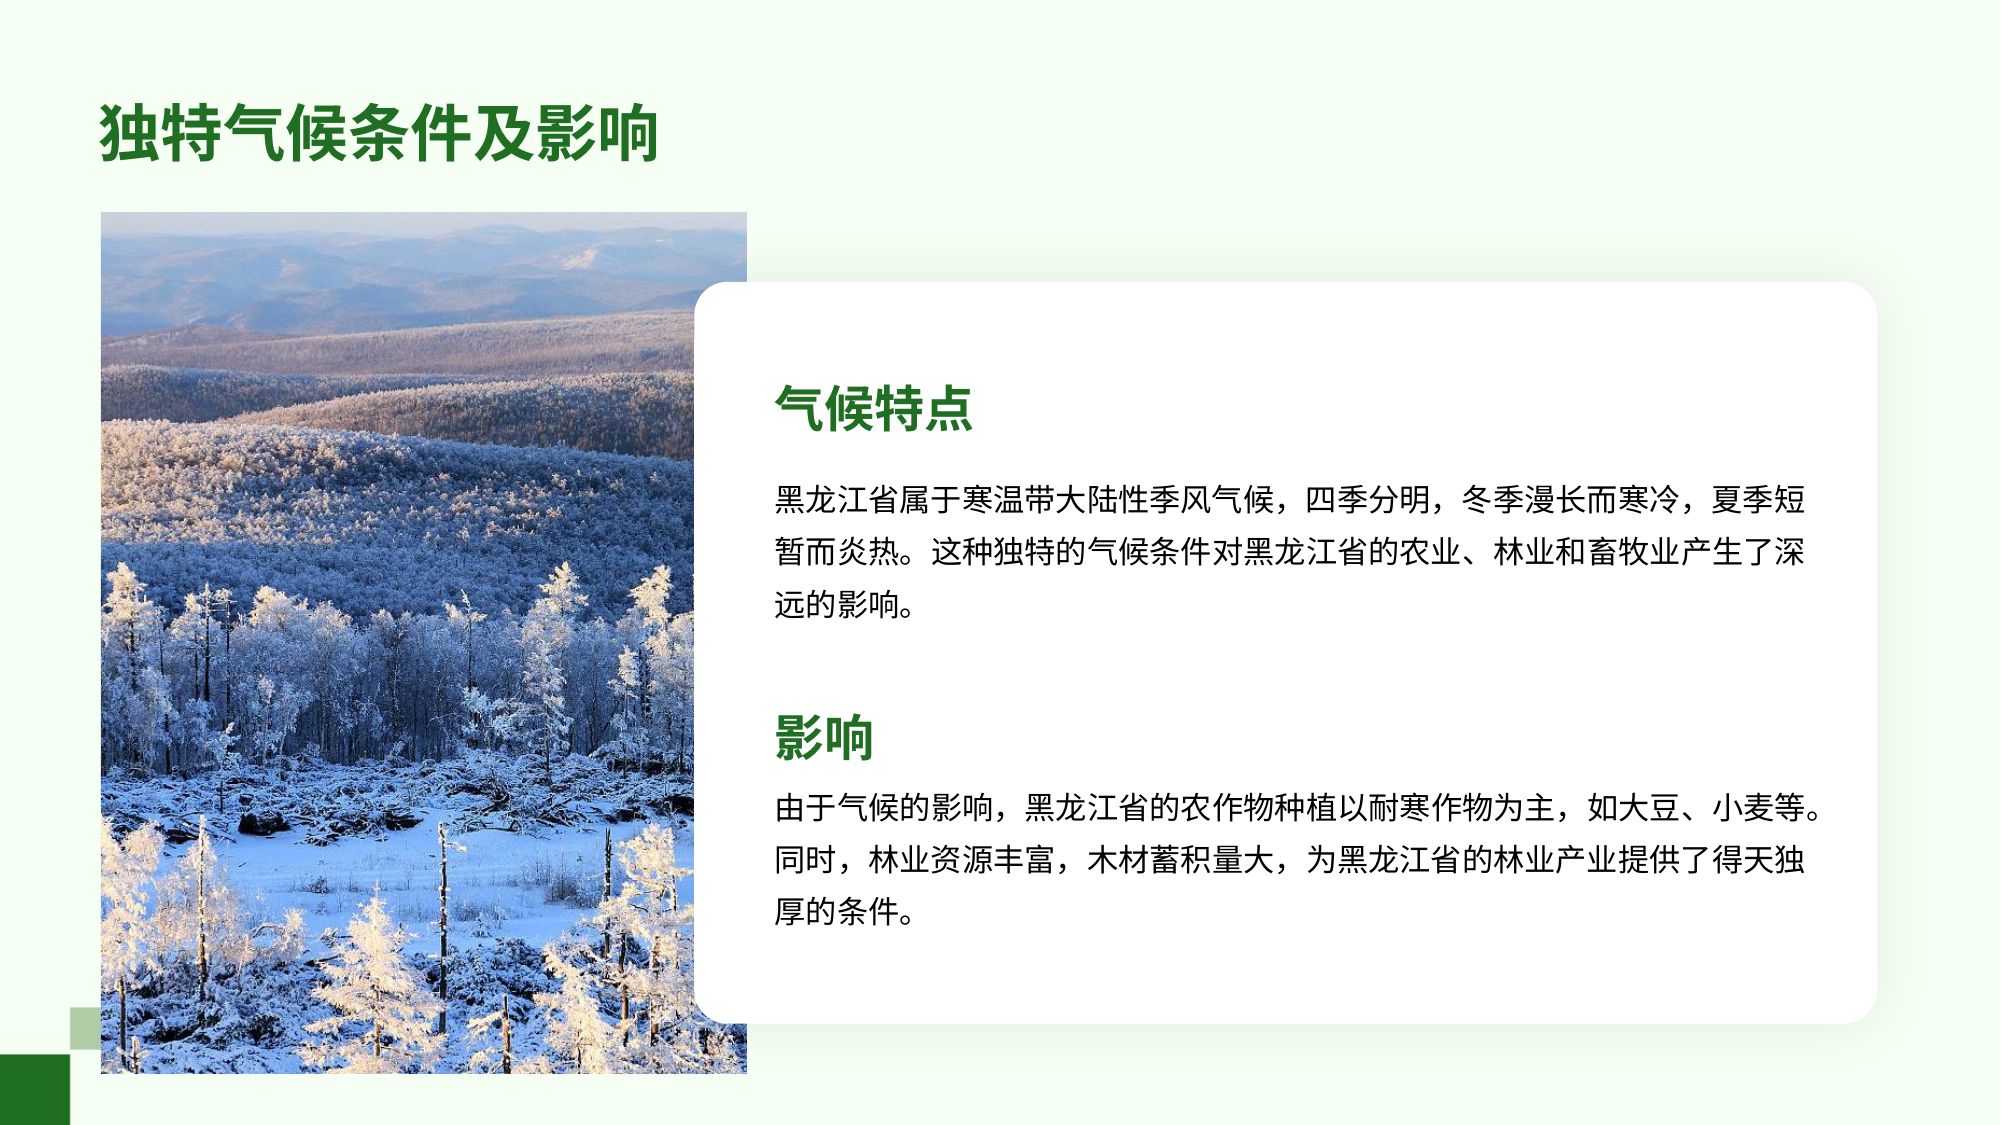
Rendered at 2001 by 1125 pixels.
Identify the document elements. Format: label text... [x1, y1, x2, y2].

text_box 黑龙江省属于寒温带大陆性季风气候，四季分明，冬季漫长而寒冷，夏季短暂而炎热。这种独特的气候条件对黑龙江省的农业、林业和畜牧业产生了深远的影响。 [754, 458, 1817, 651]
text_box 由于气候的影响，黑龙江省的农作物种植以耐寒作物为主，如大豆、小麦等。同时，林业资源丰富，木材蓄积量大，为黑龙江省的林业产业提供了得天独厚的条件。 [754, 788, 1817, 962]
text_box 影响 [754, 681, 1817, 788]
picture [0, 0, 2001, 1125]
text_box [752, 281, 1878, 1024]
text_box 独特气候条件及影响 [78, 43, 1922, 189]
text_box 气候特点 [754, 351, 1817, 458]
